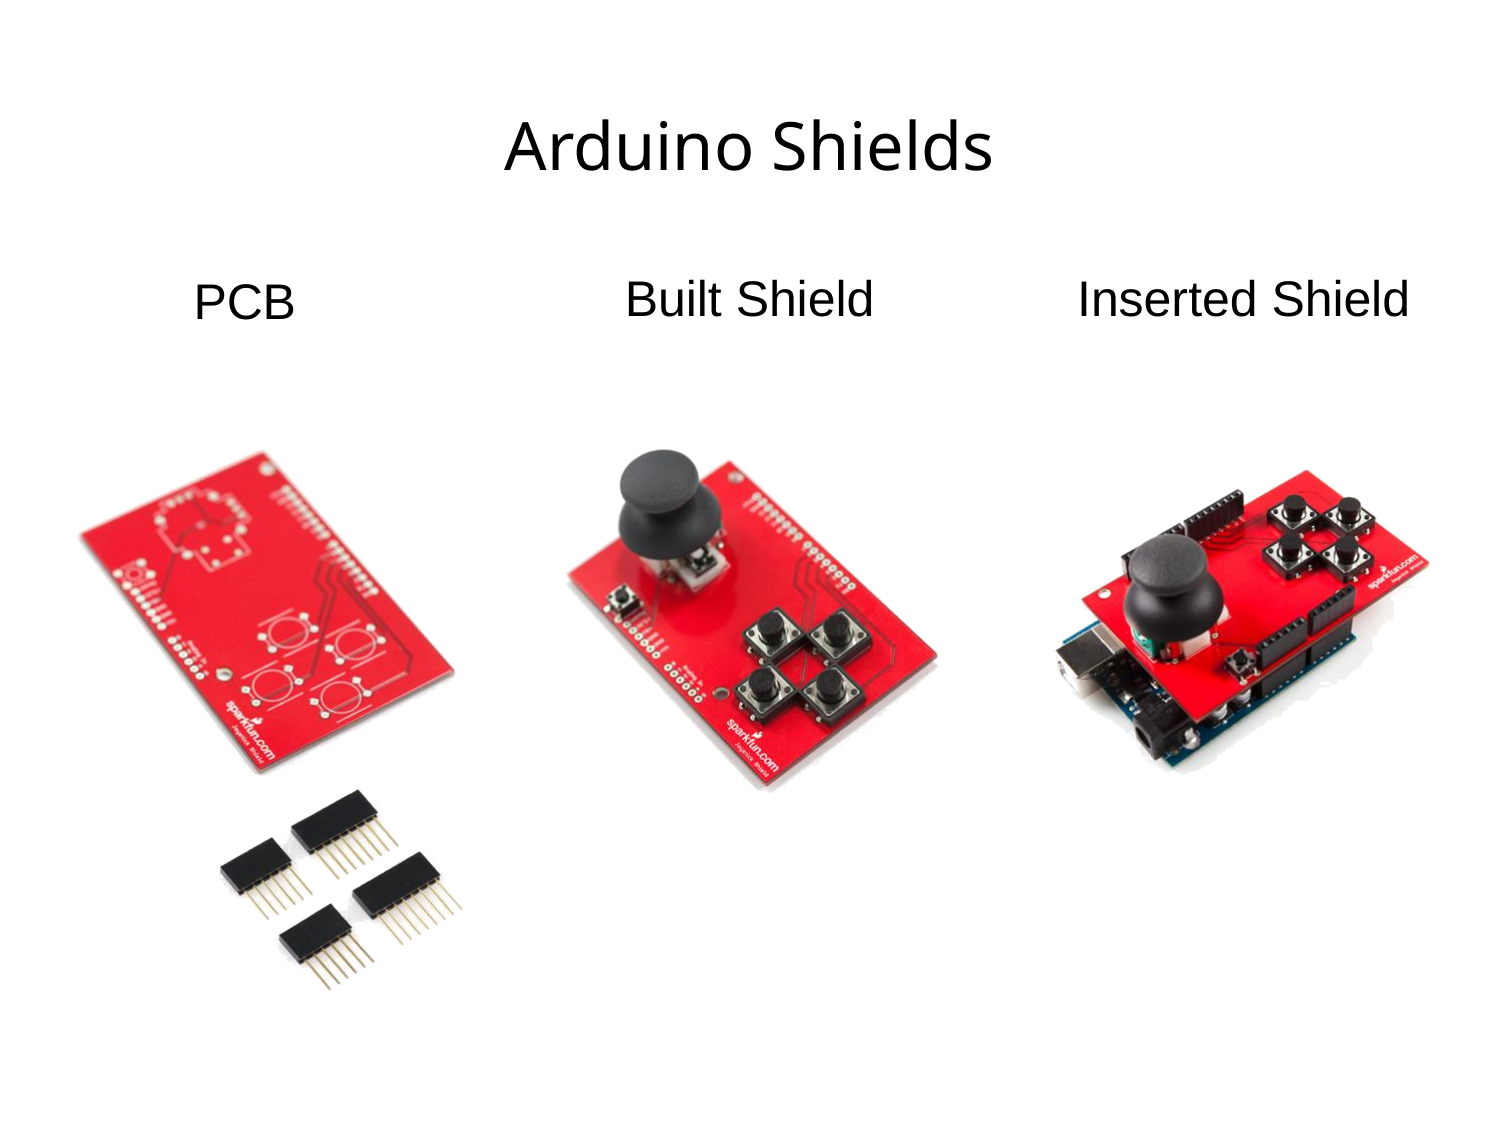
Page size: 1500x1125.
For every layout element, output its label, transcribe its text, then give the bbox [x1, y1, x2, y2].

title Arduino Shields [112, 50, 1388, 238]
picture [49, 412, 488, 1038]
text_box Built Shield [610, 258, 890, 334]
picture [1024, 412, 1463, 851]
text_box PCB [178, 262, 359, 338]
text_box Inserted Shield [1062, 258, 1426, 334]
picture [530, 412, 969, 851]
